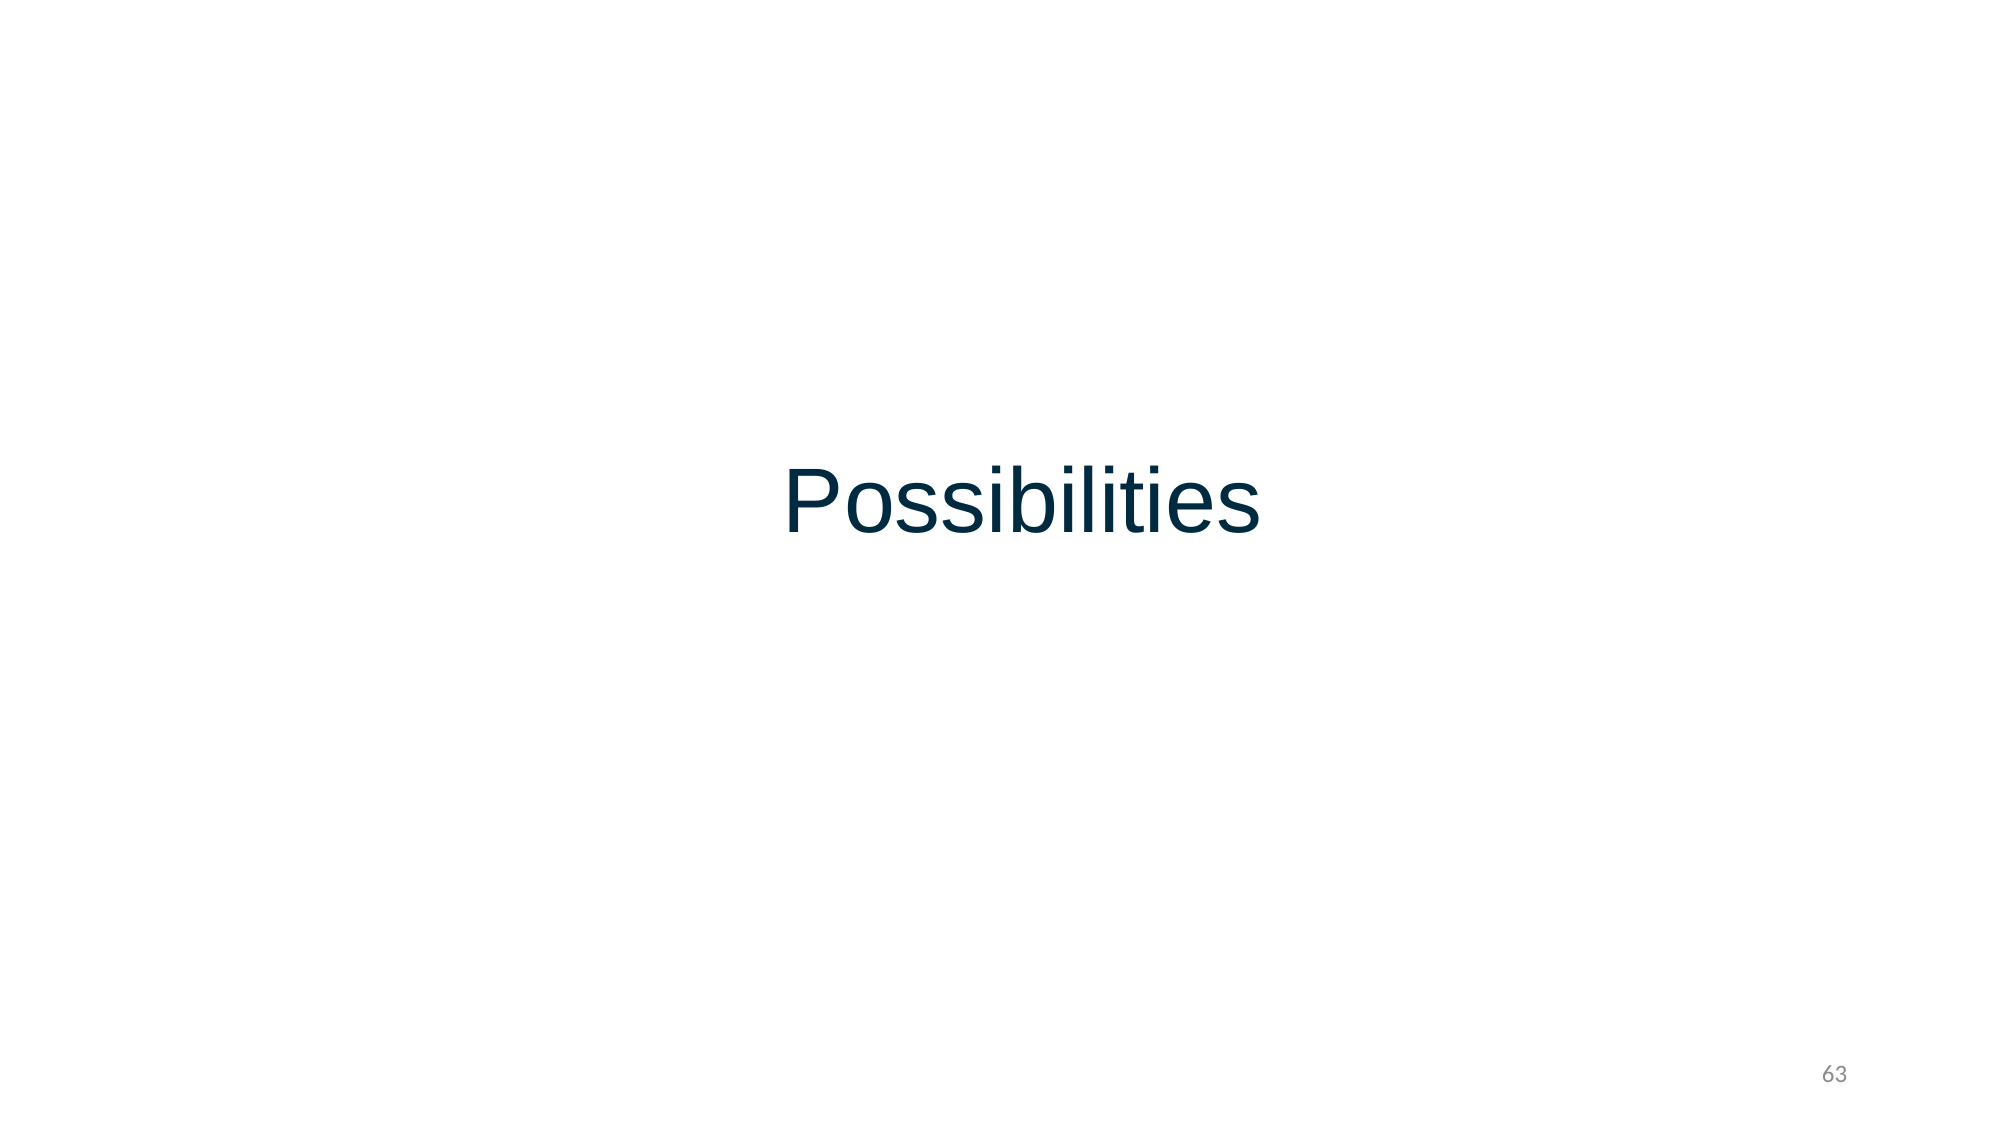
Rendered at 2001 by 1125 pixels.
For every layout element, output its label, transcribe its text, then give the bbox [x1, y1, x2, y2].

title Possibilities [160, 394, 1886, 612]
slide_number 63 [1412, 1042, 1863, 1103]
